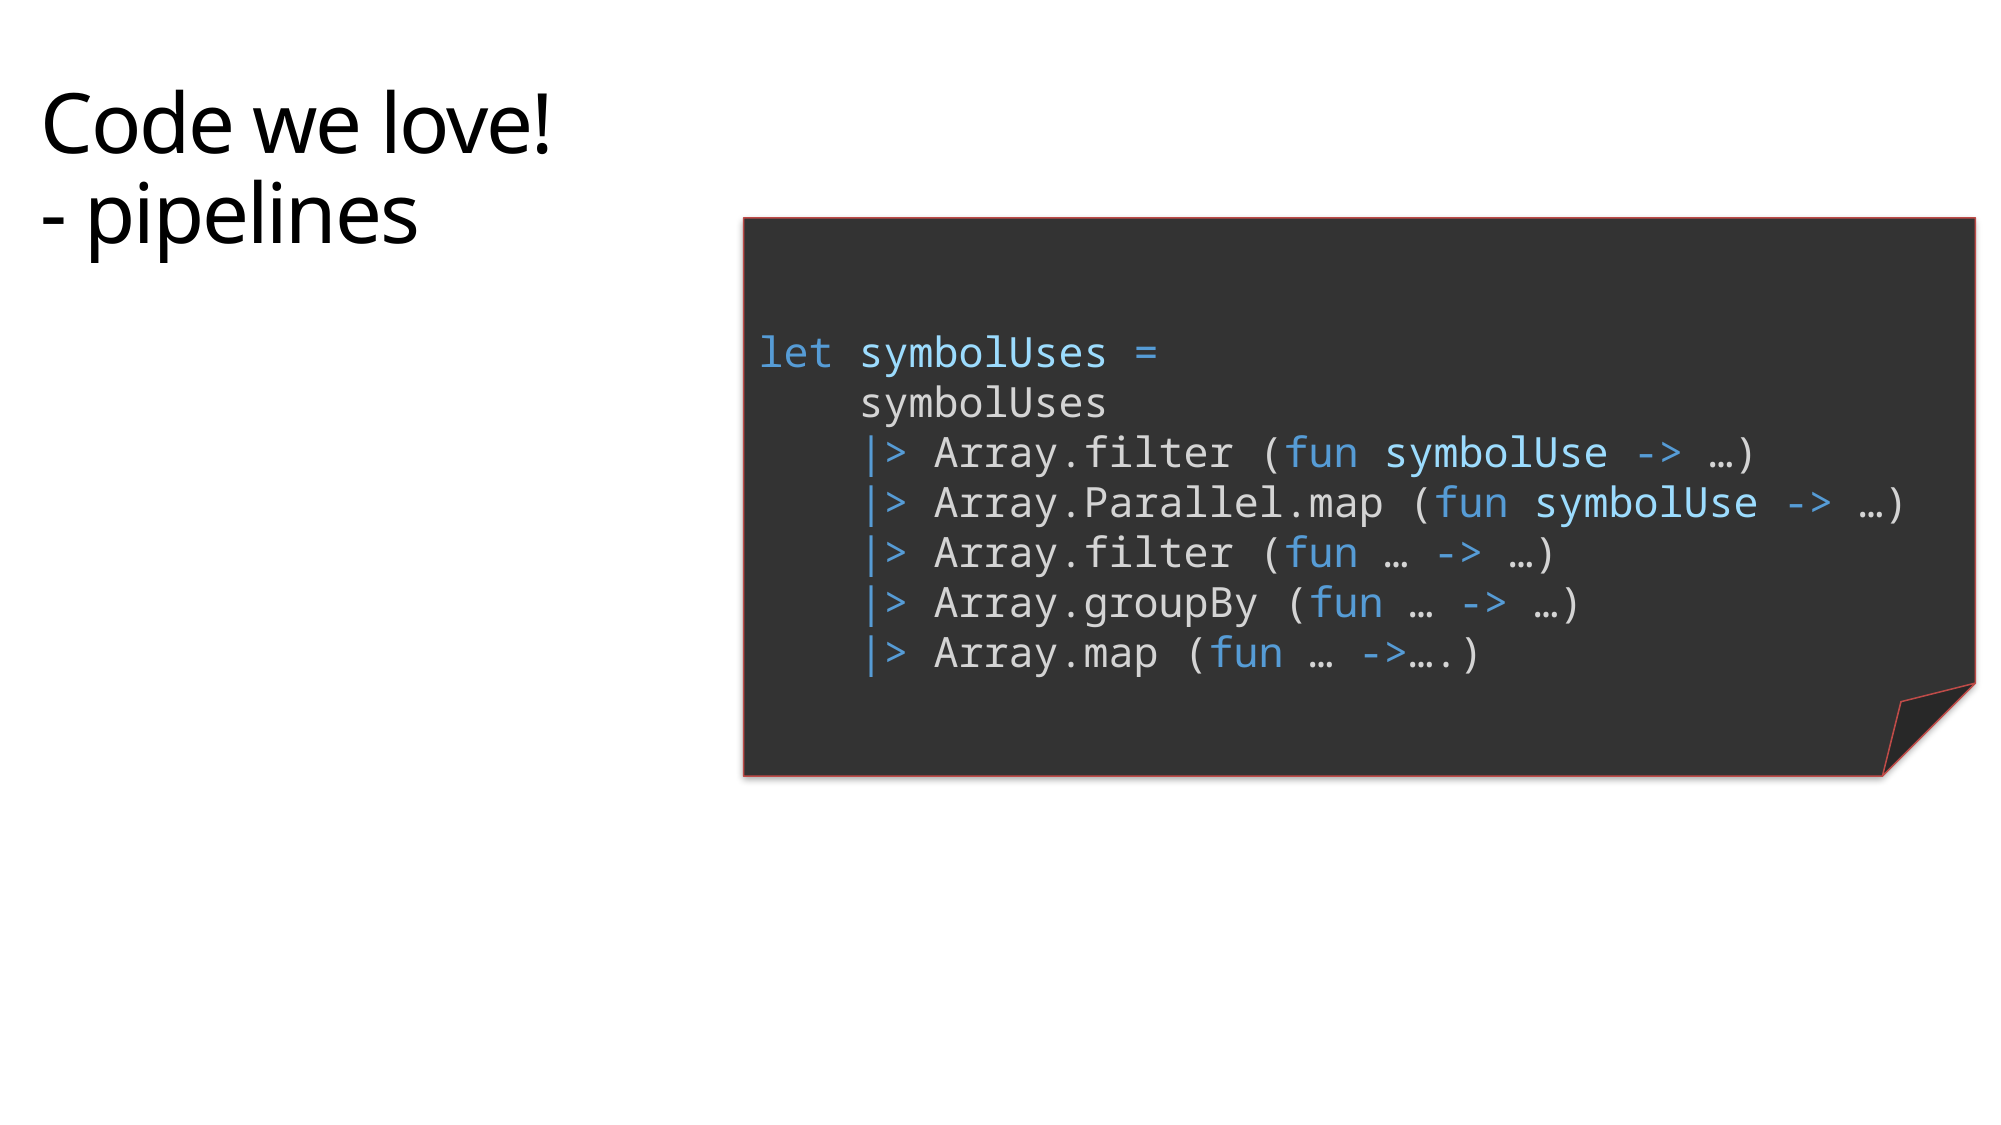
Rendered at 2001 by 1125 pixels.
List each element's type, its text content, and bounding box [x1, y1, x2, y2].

title Code we love! - pipelines [40, 81, 786, 264]
text_box let symbolUses = symbolUses |> Array.filter (fun symbolUse -> …) |> Array.Parallel.map (fun symbolUse -> …) |> Array.filter (fun … -> …) |> Array.groupBy (fun … -> …) |> Array.map (fun … ->….) [742, 217, 1977, 777]
